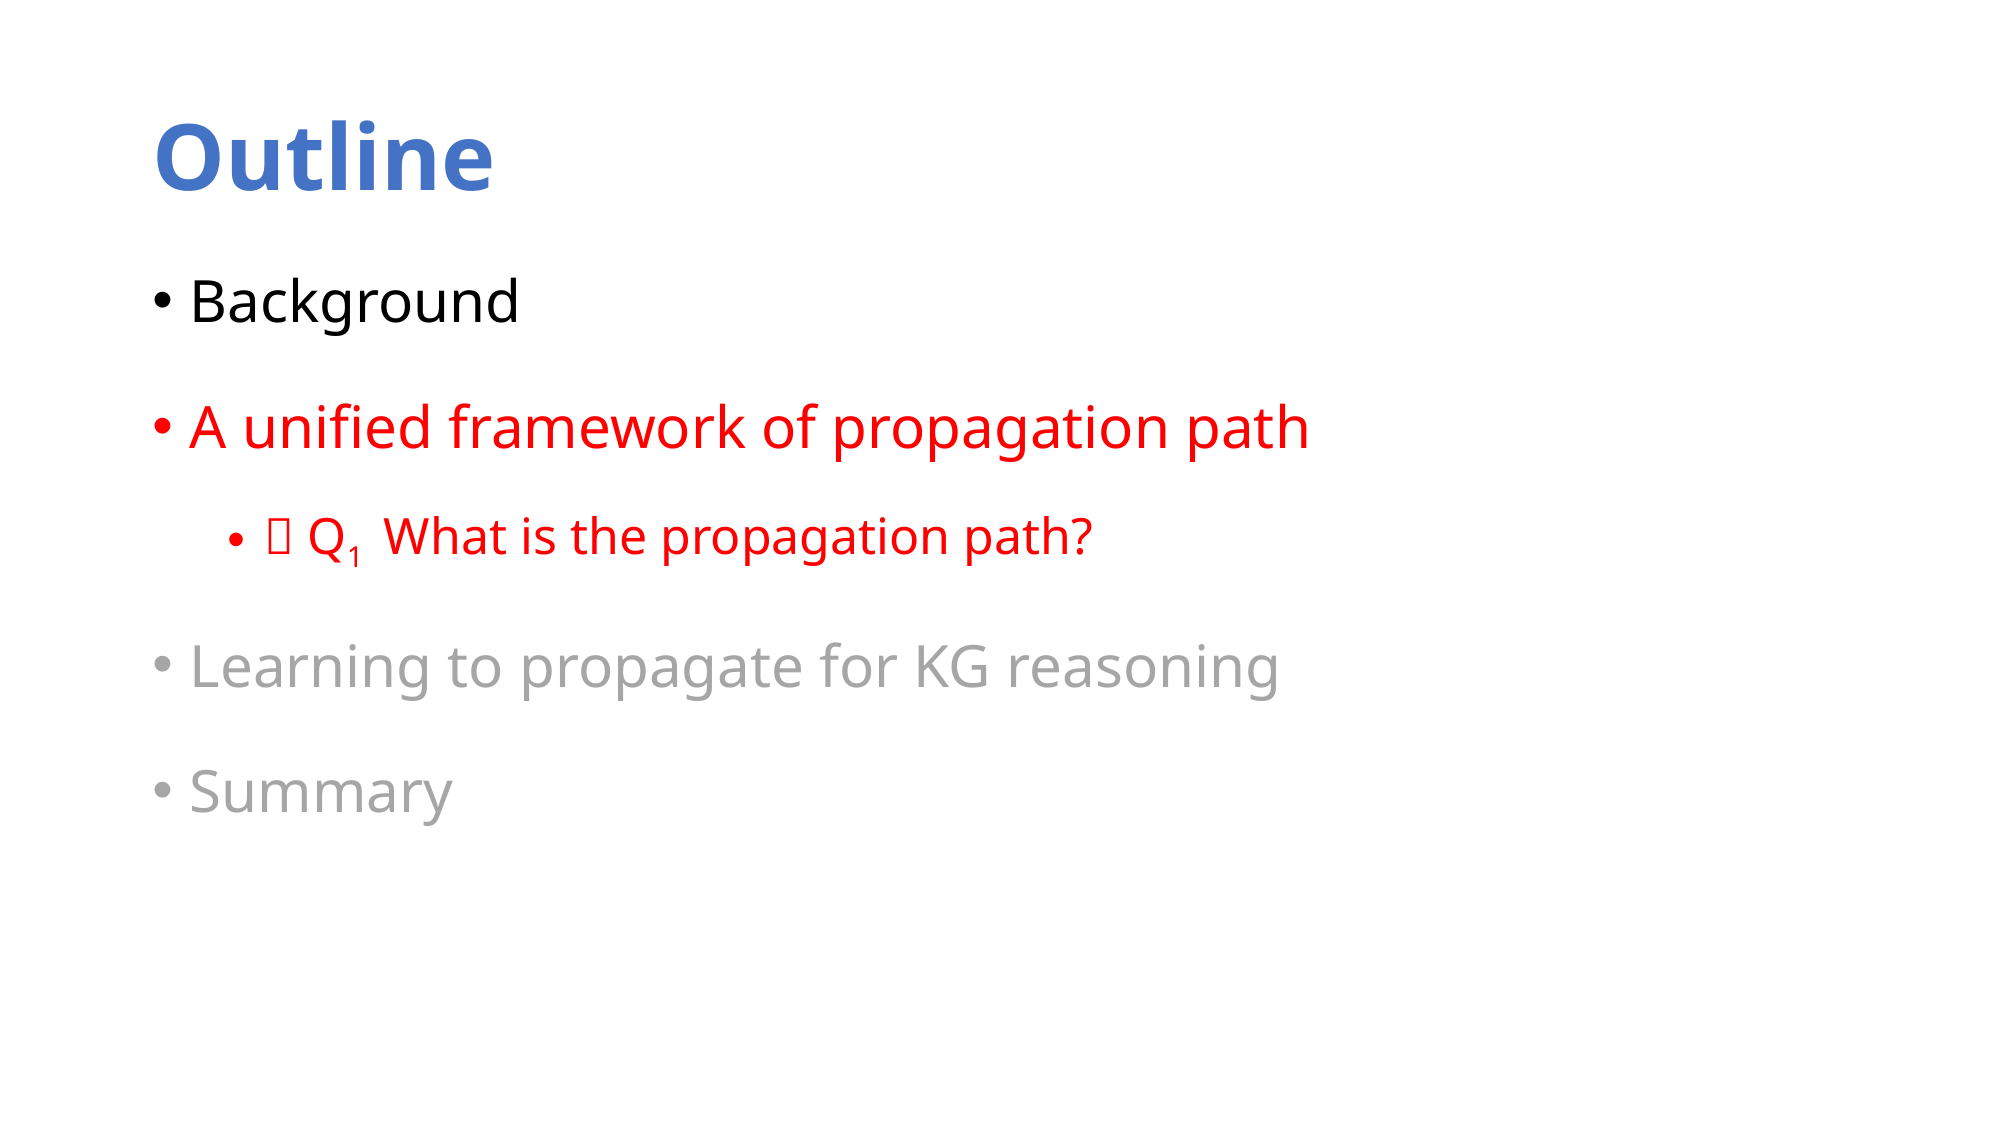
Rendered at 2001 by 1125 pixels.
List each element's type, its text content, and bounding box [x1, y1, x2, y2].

title Outline [137, 52, 1863, 222]
list Background A unified framework of propagation path  Q1 What is the propagation path? Learning to propagate for KG reasoning Summary [137, 222, 1863, 1014]
